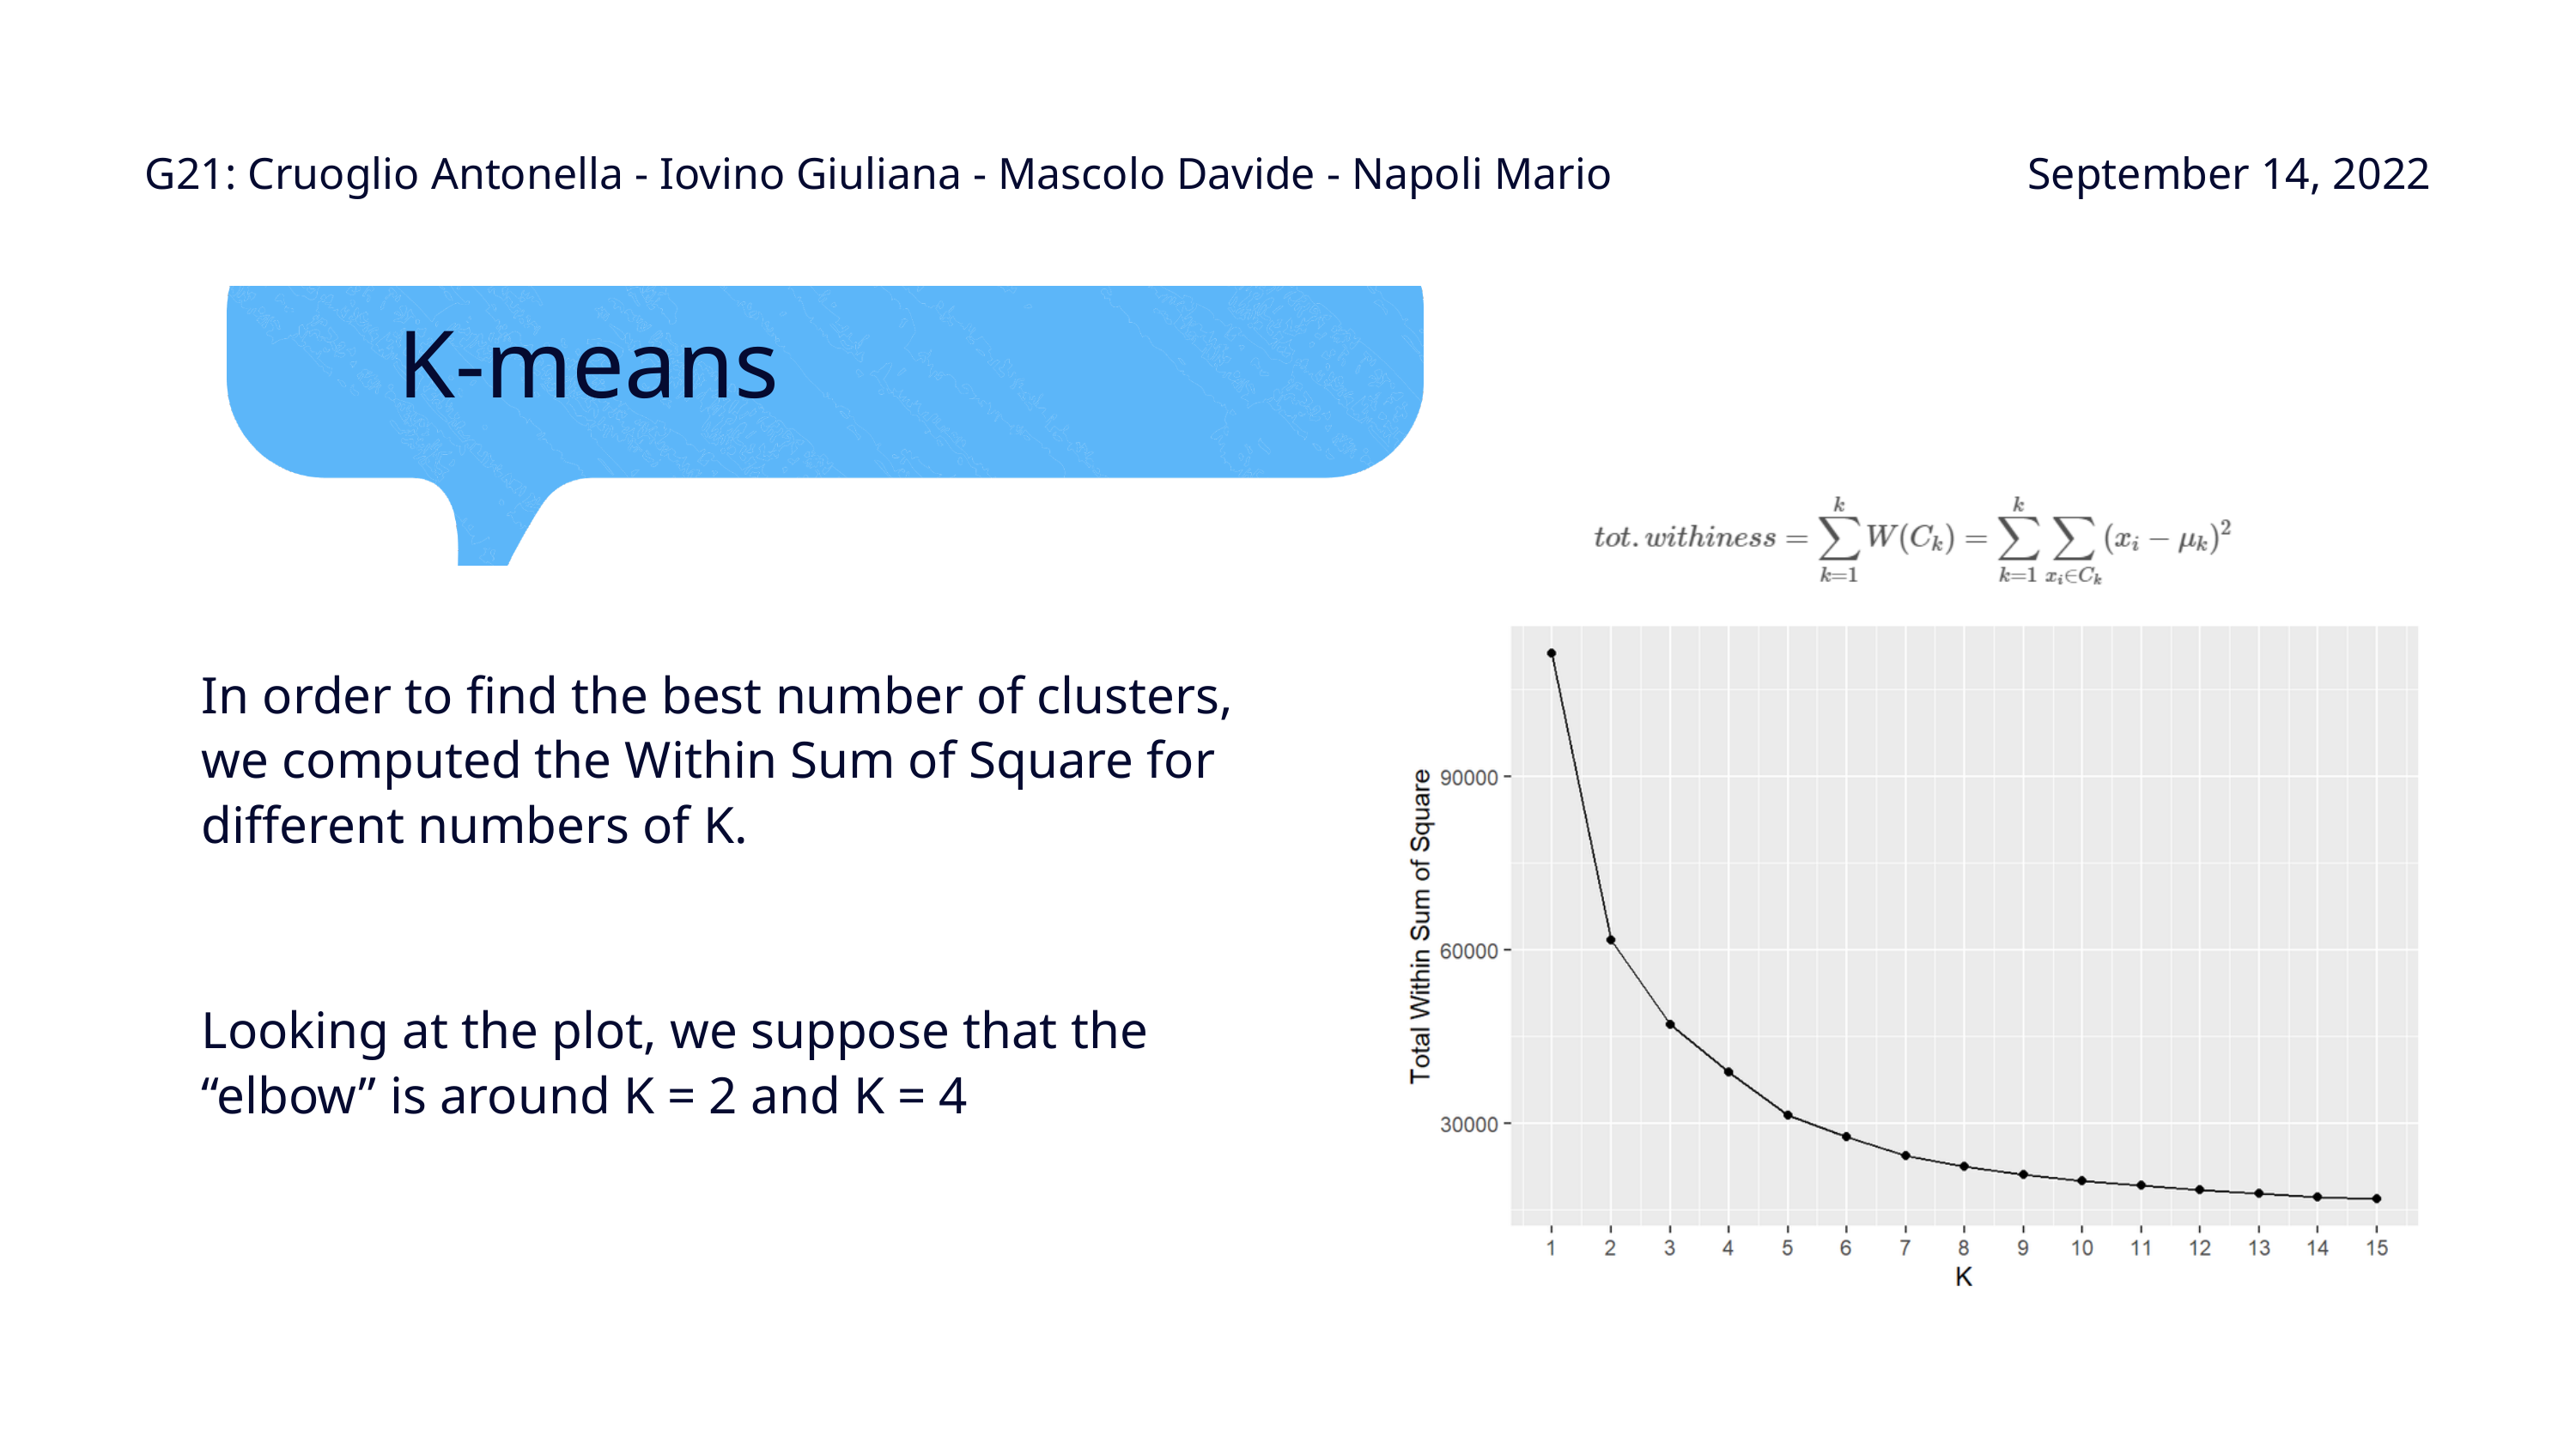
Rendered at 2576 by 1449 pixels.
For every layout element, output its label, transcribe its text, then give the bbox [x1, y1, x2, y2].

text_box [226, 286, 1425, 567]
text_box In order to find the best number of clusters, we computed the Within Sum of Square for different numbers of K. [201, 658, 1236, 854]
text_box Looking at the plot, we suppose that the “elbow” is around K = 2 and K = 4 [201, 993, 1236, 1125]
picture [1395, 614, 2432, 1304]
text_box September 14, 2022 [1877, 137, 2432, 198]
text_box G21: Cruoglio Antonella - Iovino Giuliana - Mascolo Davide - Napoli Mario [144, 137, 1806, 198]
picture [1564, 483, 2264, 601]
